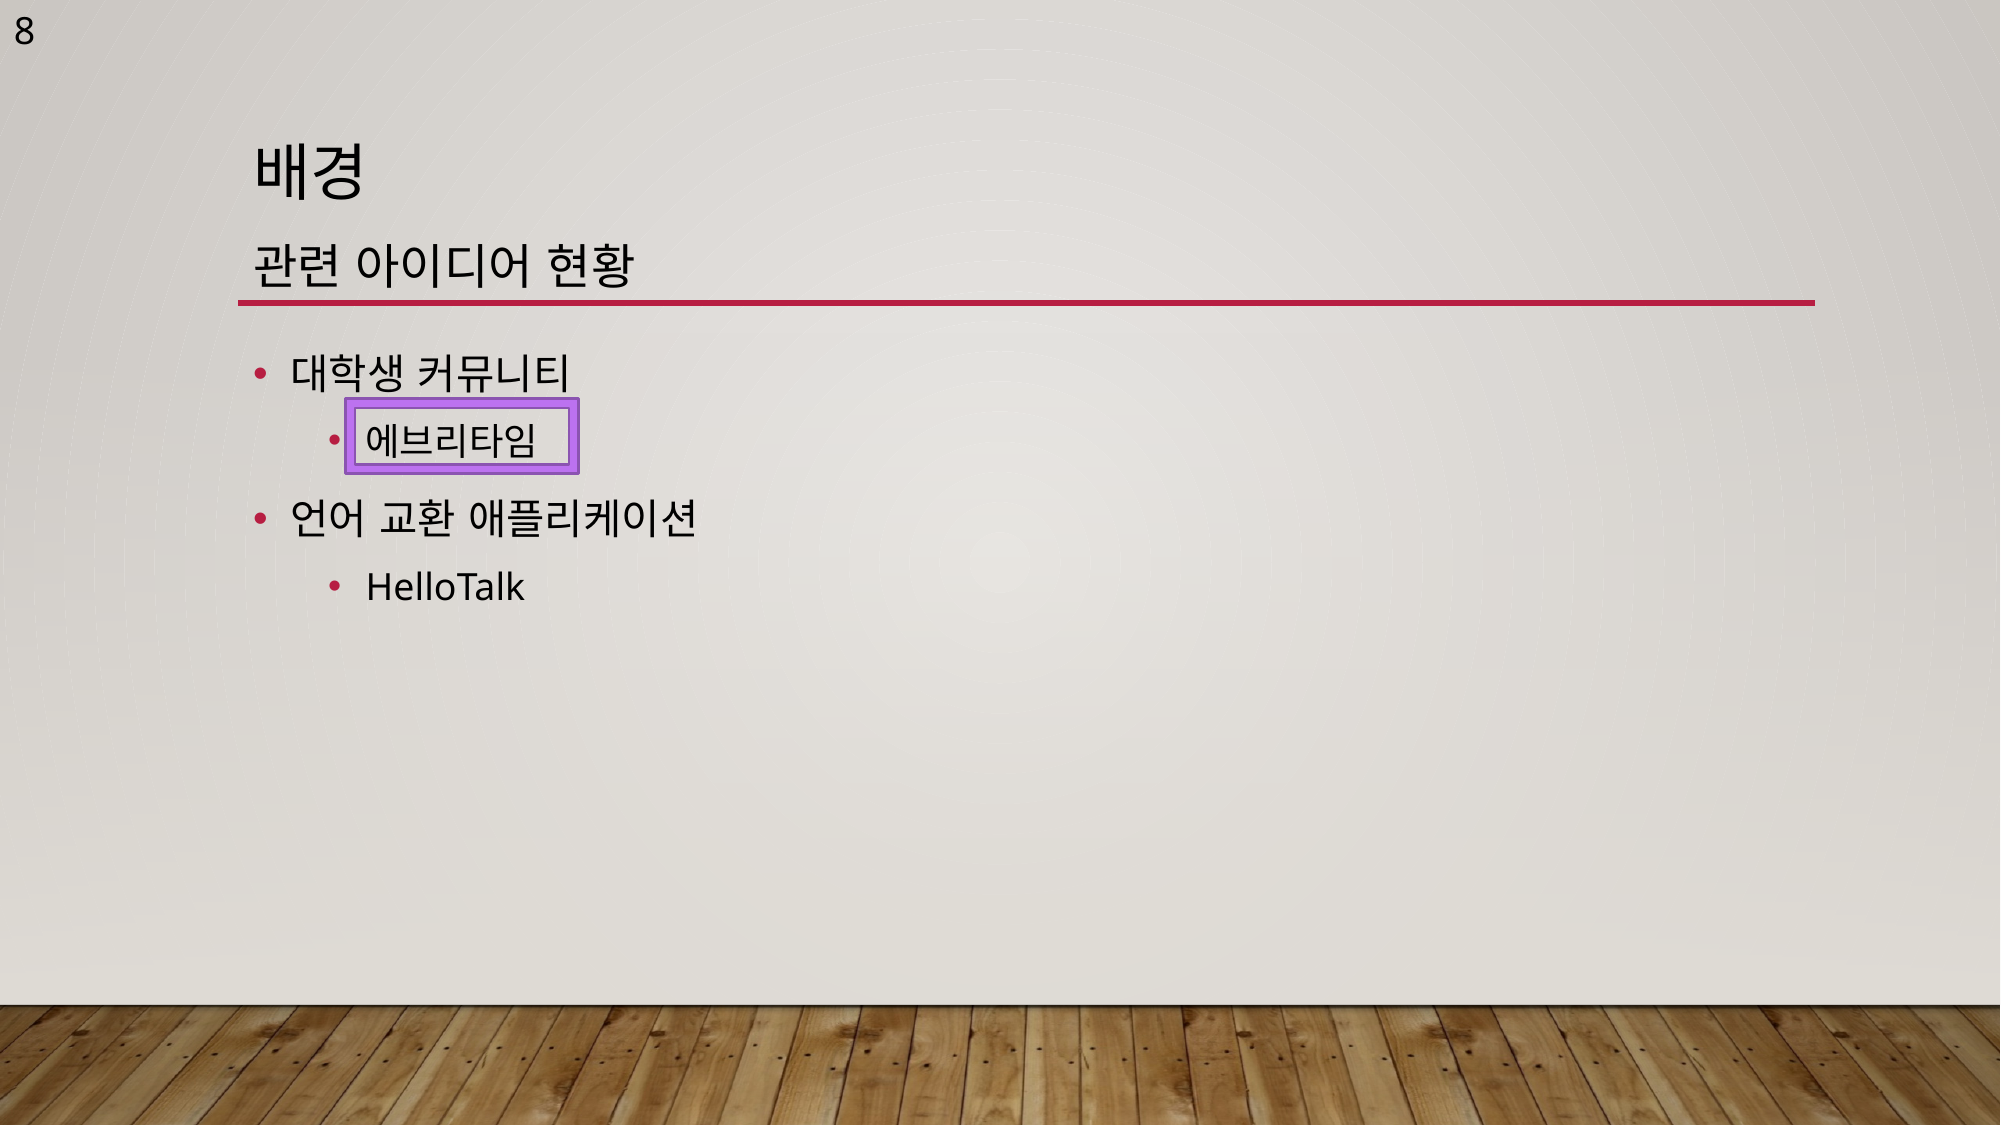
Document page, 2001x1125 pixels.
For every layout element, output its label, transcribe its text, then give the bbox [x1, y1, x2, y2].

picture [0, 1005, 2000, 1125]
title 배경 관련 아이디어 현황 [238, 88, 1814, 303]
text_box [344, 397, 580, 475]
list 대학생 커뮤니티 에브리타임 언어 교환 애플리케이션 HelloTalk [238, 330, 1506, 973]
text_box 8 [0, 0, 51, 60]
